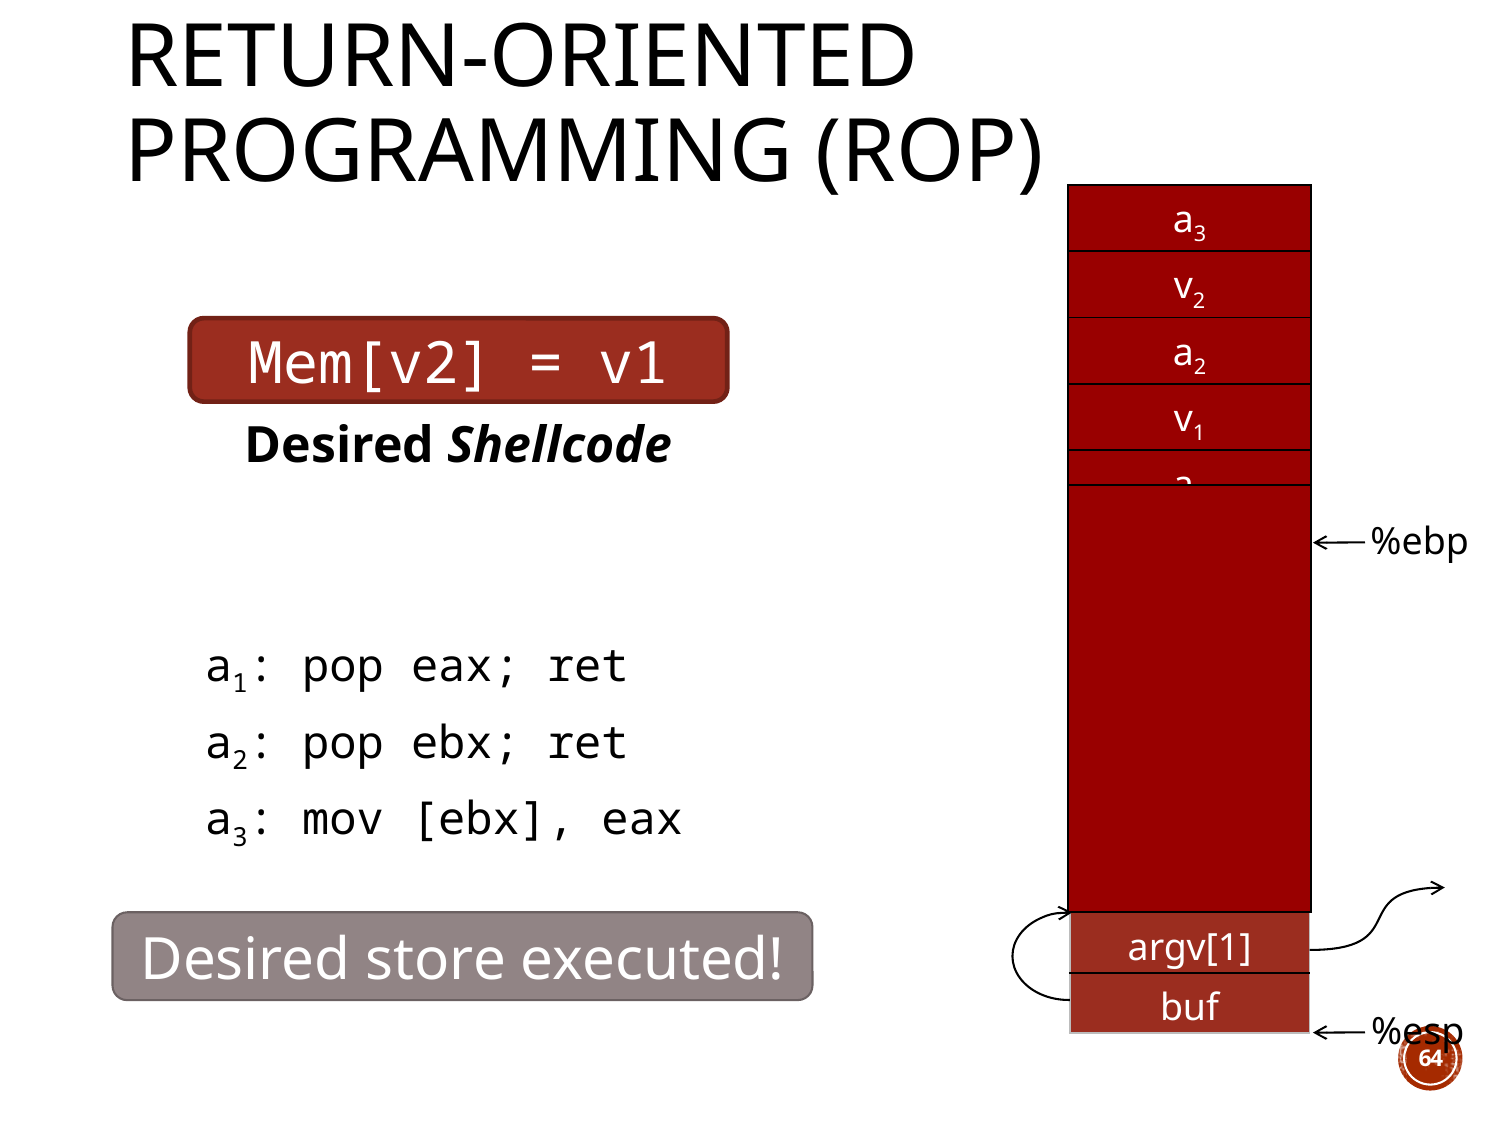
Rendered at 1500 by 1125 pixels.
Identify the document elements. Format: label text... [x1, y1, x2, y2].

text_box Desired store executed! [111, 911, 814, 1002]
table_cell v2 [1069, 252, 1310, 317]
table_cell argv[1] [1071, 913, 1309, 972]
table_cell a2 [1069, 318, 1310, 383]
table_cell a1 [1069, 451, 1310, 484]
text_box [1312, 889, 1443, 948]
text_box Desired Shellcode [230, 405, 688, 481]
table_cell v1 [1069, 385, 1310, 449]
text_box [1315, 1002, 1476, 1059]
text_box a1: pop eax; ret a2: pop ebx; ret a3: mov [ebx], eax [189, 624, 803, 863]
table_header a3 [1069, 186, 1310, 250]
table_cell buf [1071, 974, 1309, 1032]
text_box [1315, 512, 1480, 569]
slide_number 64 [1391, 1062, 1471, 1089]
text_box Mem[v2] = v1 [188, 317, 729, 403]
title Return-Oriented Programming (ROP) [109, 0, 1385, 238]
table_header [1069, 486, 1310, 911]
text_box [1011, 905, 1073, 1002]
